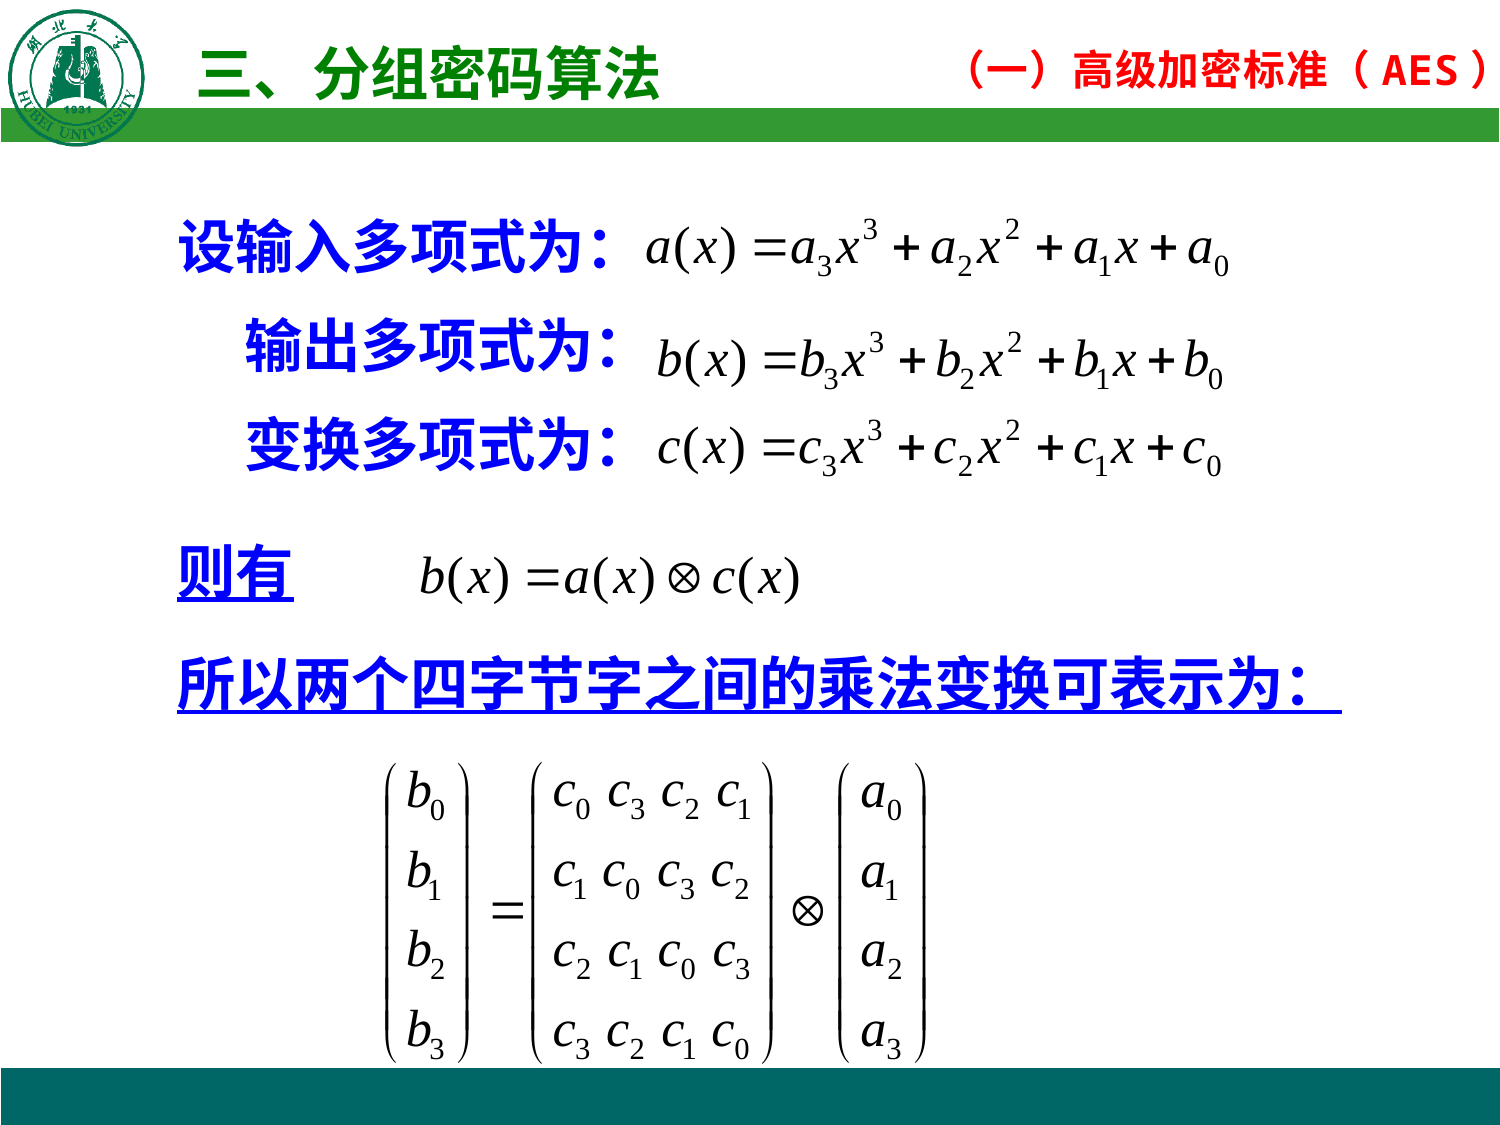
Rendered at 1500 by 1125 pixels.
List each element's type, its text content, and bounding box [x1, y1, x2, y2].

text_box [162, 527, 811, 616]
text_box 所以两个四字节字之间的乘法变换可表示为： [162, 639, 1412, 725]
picture [0, 0, 167, 175]
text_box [374, 751, 944, 1076]
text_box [162, 202, 1238, 499]
picture [0, 1067, 1500, 1125]
